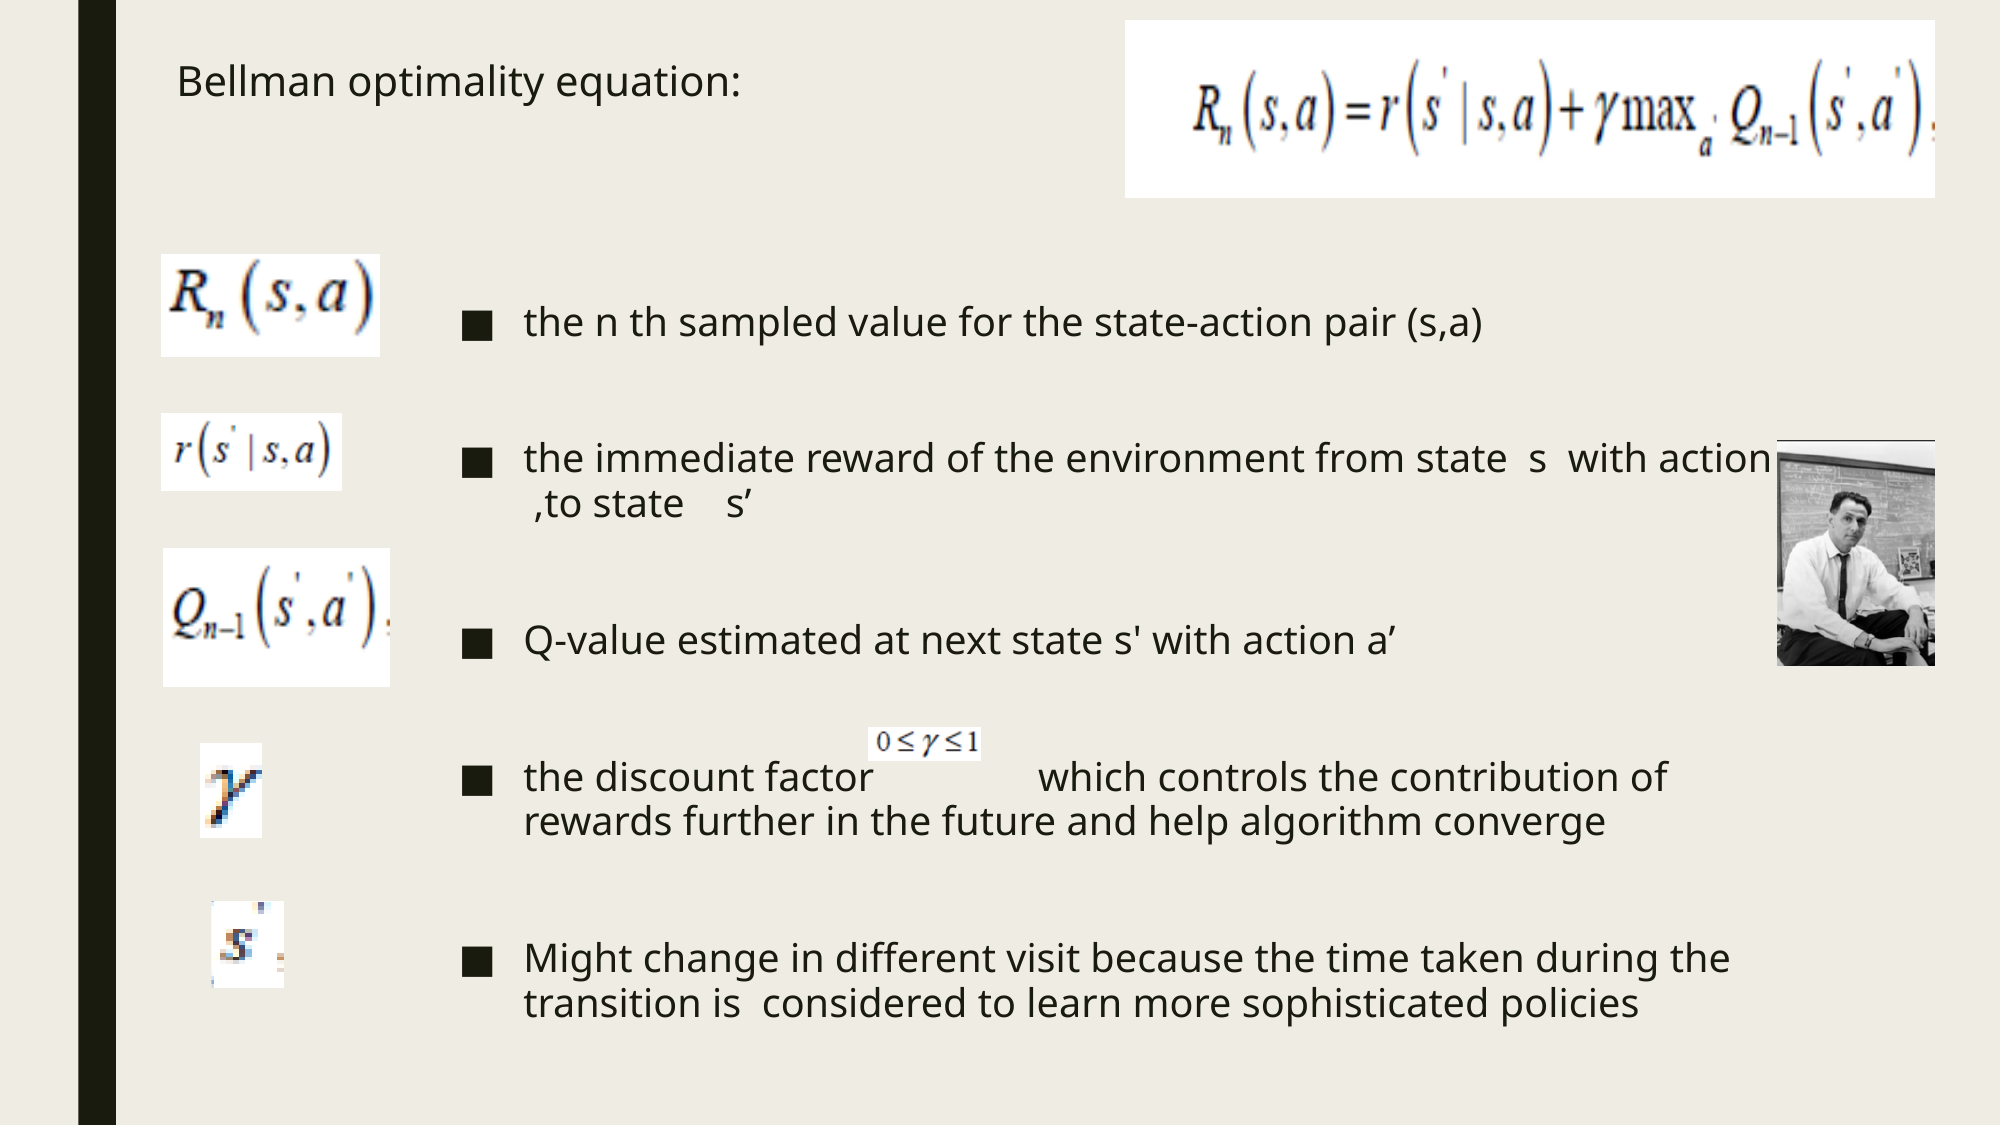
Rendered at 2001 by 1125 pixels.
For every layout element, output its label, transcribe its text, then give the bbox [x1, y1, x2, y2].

picture [1124, 20, 1935, 198]
list the n th sampled value for the state-action pair (s,a) the immediate reward of the environment from state s with action a ,to state s’ Q-value estimated at next state s' with action a’ the discount factor which controls the contribution of rewards further in the future and help algorithm converge Might change in different visit because the time taken during the transition is considered to learn more sophisticated policies [443, 292, 1840, 1039]
picture [163, 548, 390, 687]
picture [1777, 440, 1935, 666]
picture [200, 743, 262, 839]
picture [868, 727, 981, 761]
picture [211, 901, 284, 988]
picture [161, 413, 342, 491]
picture [161, 254, 380, 357]
title Bellman optimality equation: [161, 53, 1124, 165]
